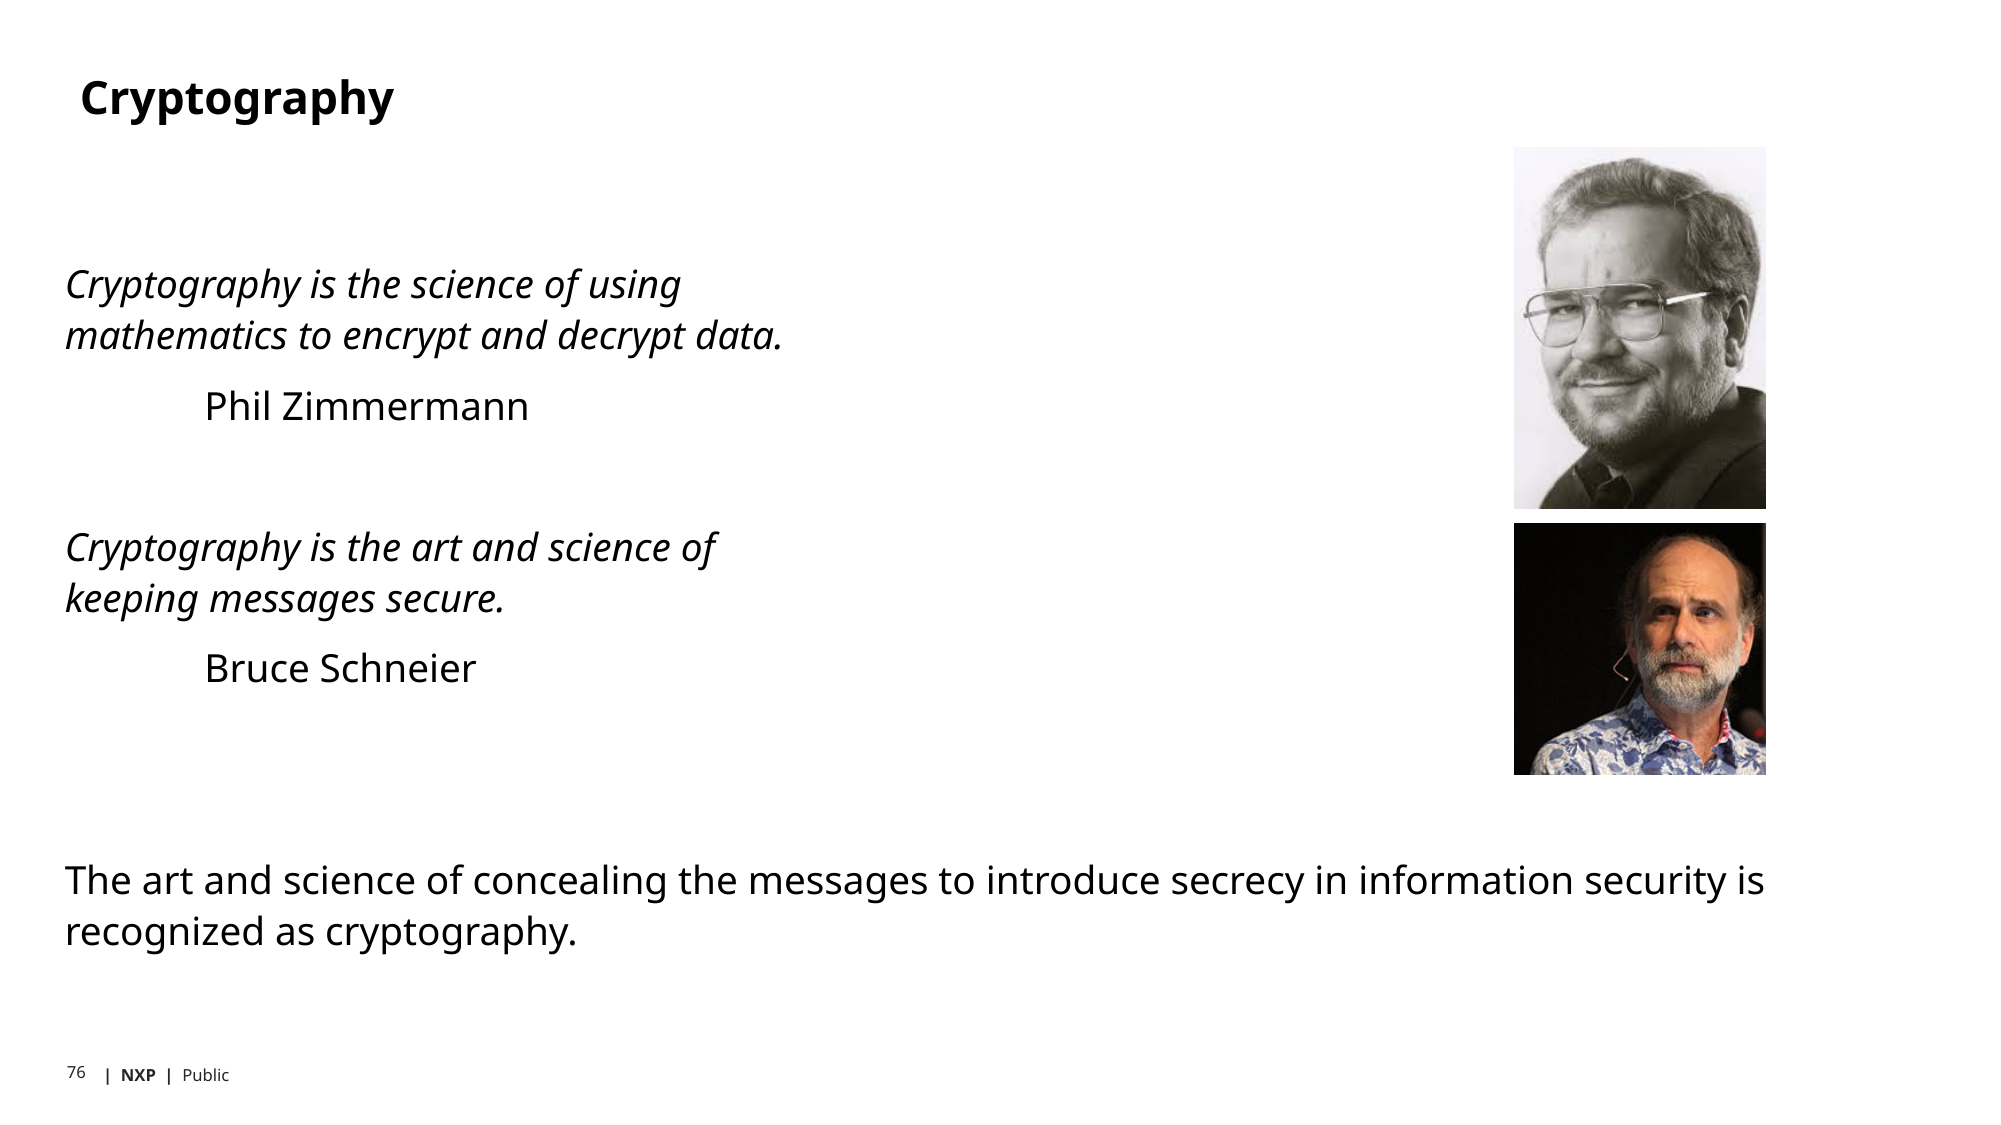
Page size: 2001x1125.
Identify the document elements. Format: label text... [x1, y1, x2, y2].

title Cryptography [64, 67, 1940, 176]
picture [1514, 523, 1766, 775]
picture [1514, 147, 1766, 509]
list Cryptography is the science of using mathematics to encrypt and decrypt data. Phil Zimmermann Cryptography is the art and science of keeping messages secure. Bruce Schneier The art and science of concealing the messages to introduce secrecy in information security is recognized as cryptography. [64, 189, 1940, 955]
